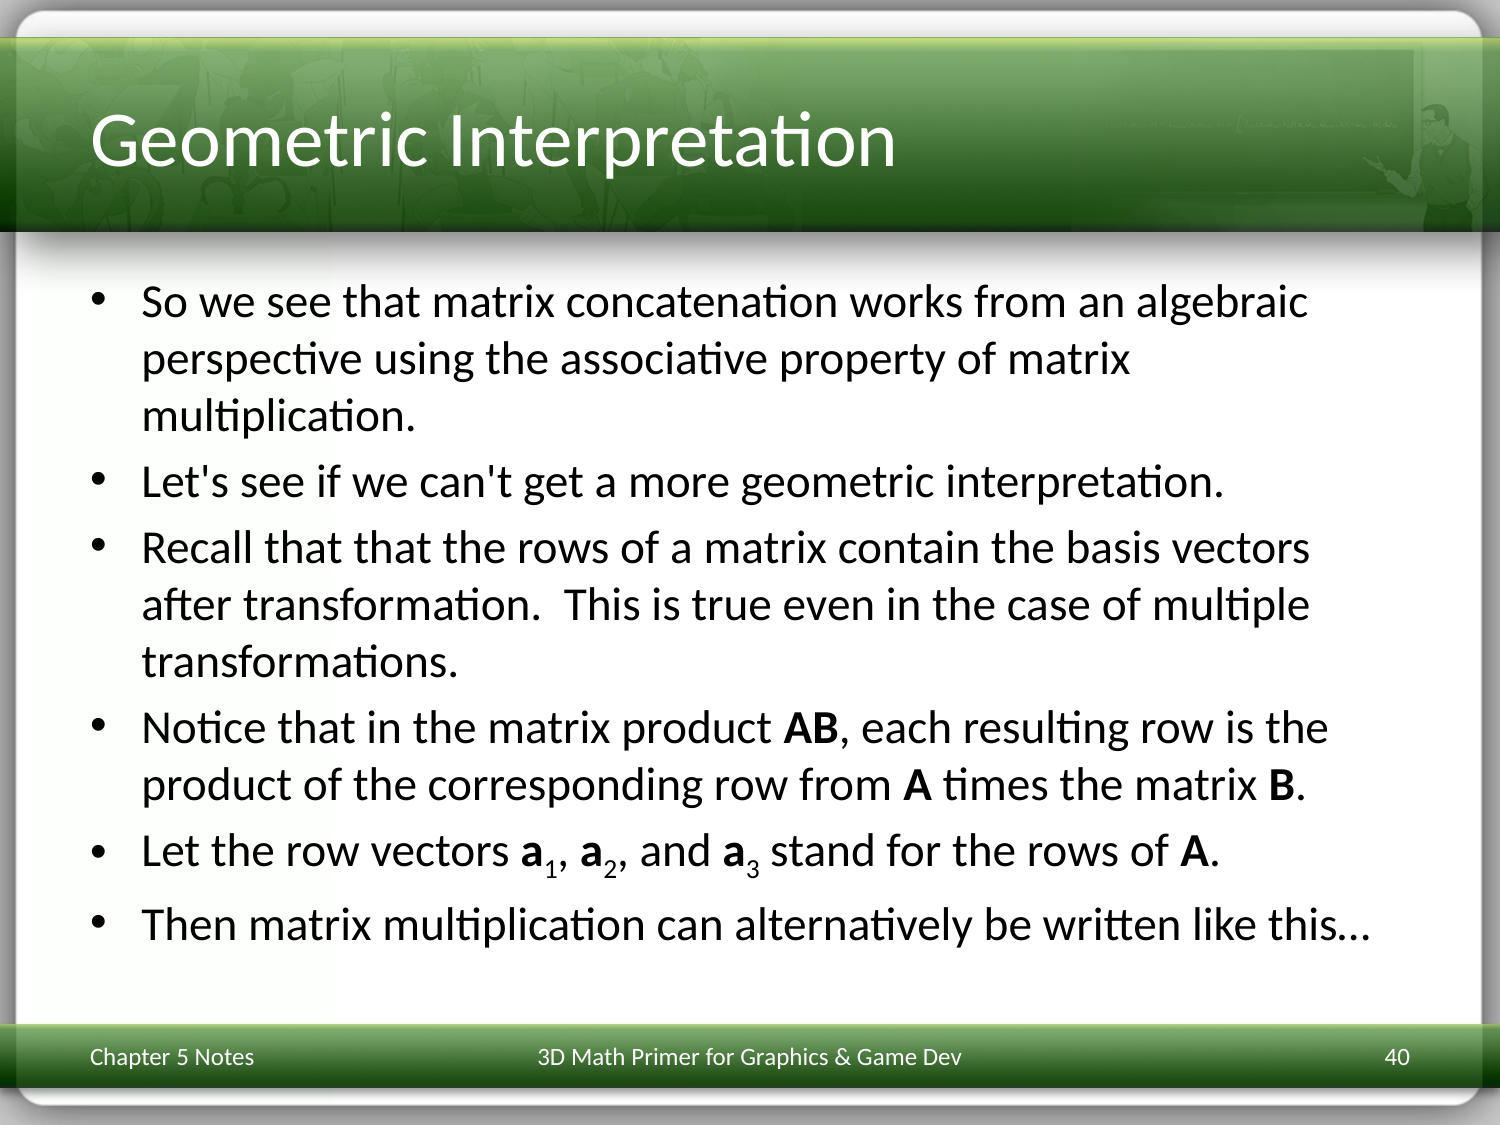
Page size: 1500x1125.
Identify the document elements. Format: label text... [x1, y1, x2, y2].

list So we see that matrix concatenation works from an algebraic perspective using the associative property of matrix multiplication. Let's see if we can't get a more geometric interpretation. Recall that that the rows of a matrix contain the basis vectors after transformation. This is true even in the case of multiple transformations. Notice that in the matrix product AB, each resulting row is the product of the corresponding row from A times the matrix B. Let the row vectors a1, a2, and a3 stand for the rows of A. Then matrix multiplication can alternatively be written like this… [75, 262, 1425, 1005]
slide_number 40 [1074, 1025, 1425, 1085]
title Geometric Interpretation [75, 37, 1188, 233]
picture [0, 0, 1500, 1125]
footer 3D Math Primer for Graphics & Game Dev [512, 1025, 988, 1085]
slide_number Chapter 5 Notes [75, 1025, 425, 1085]
